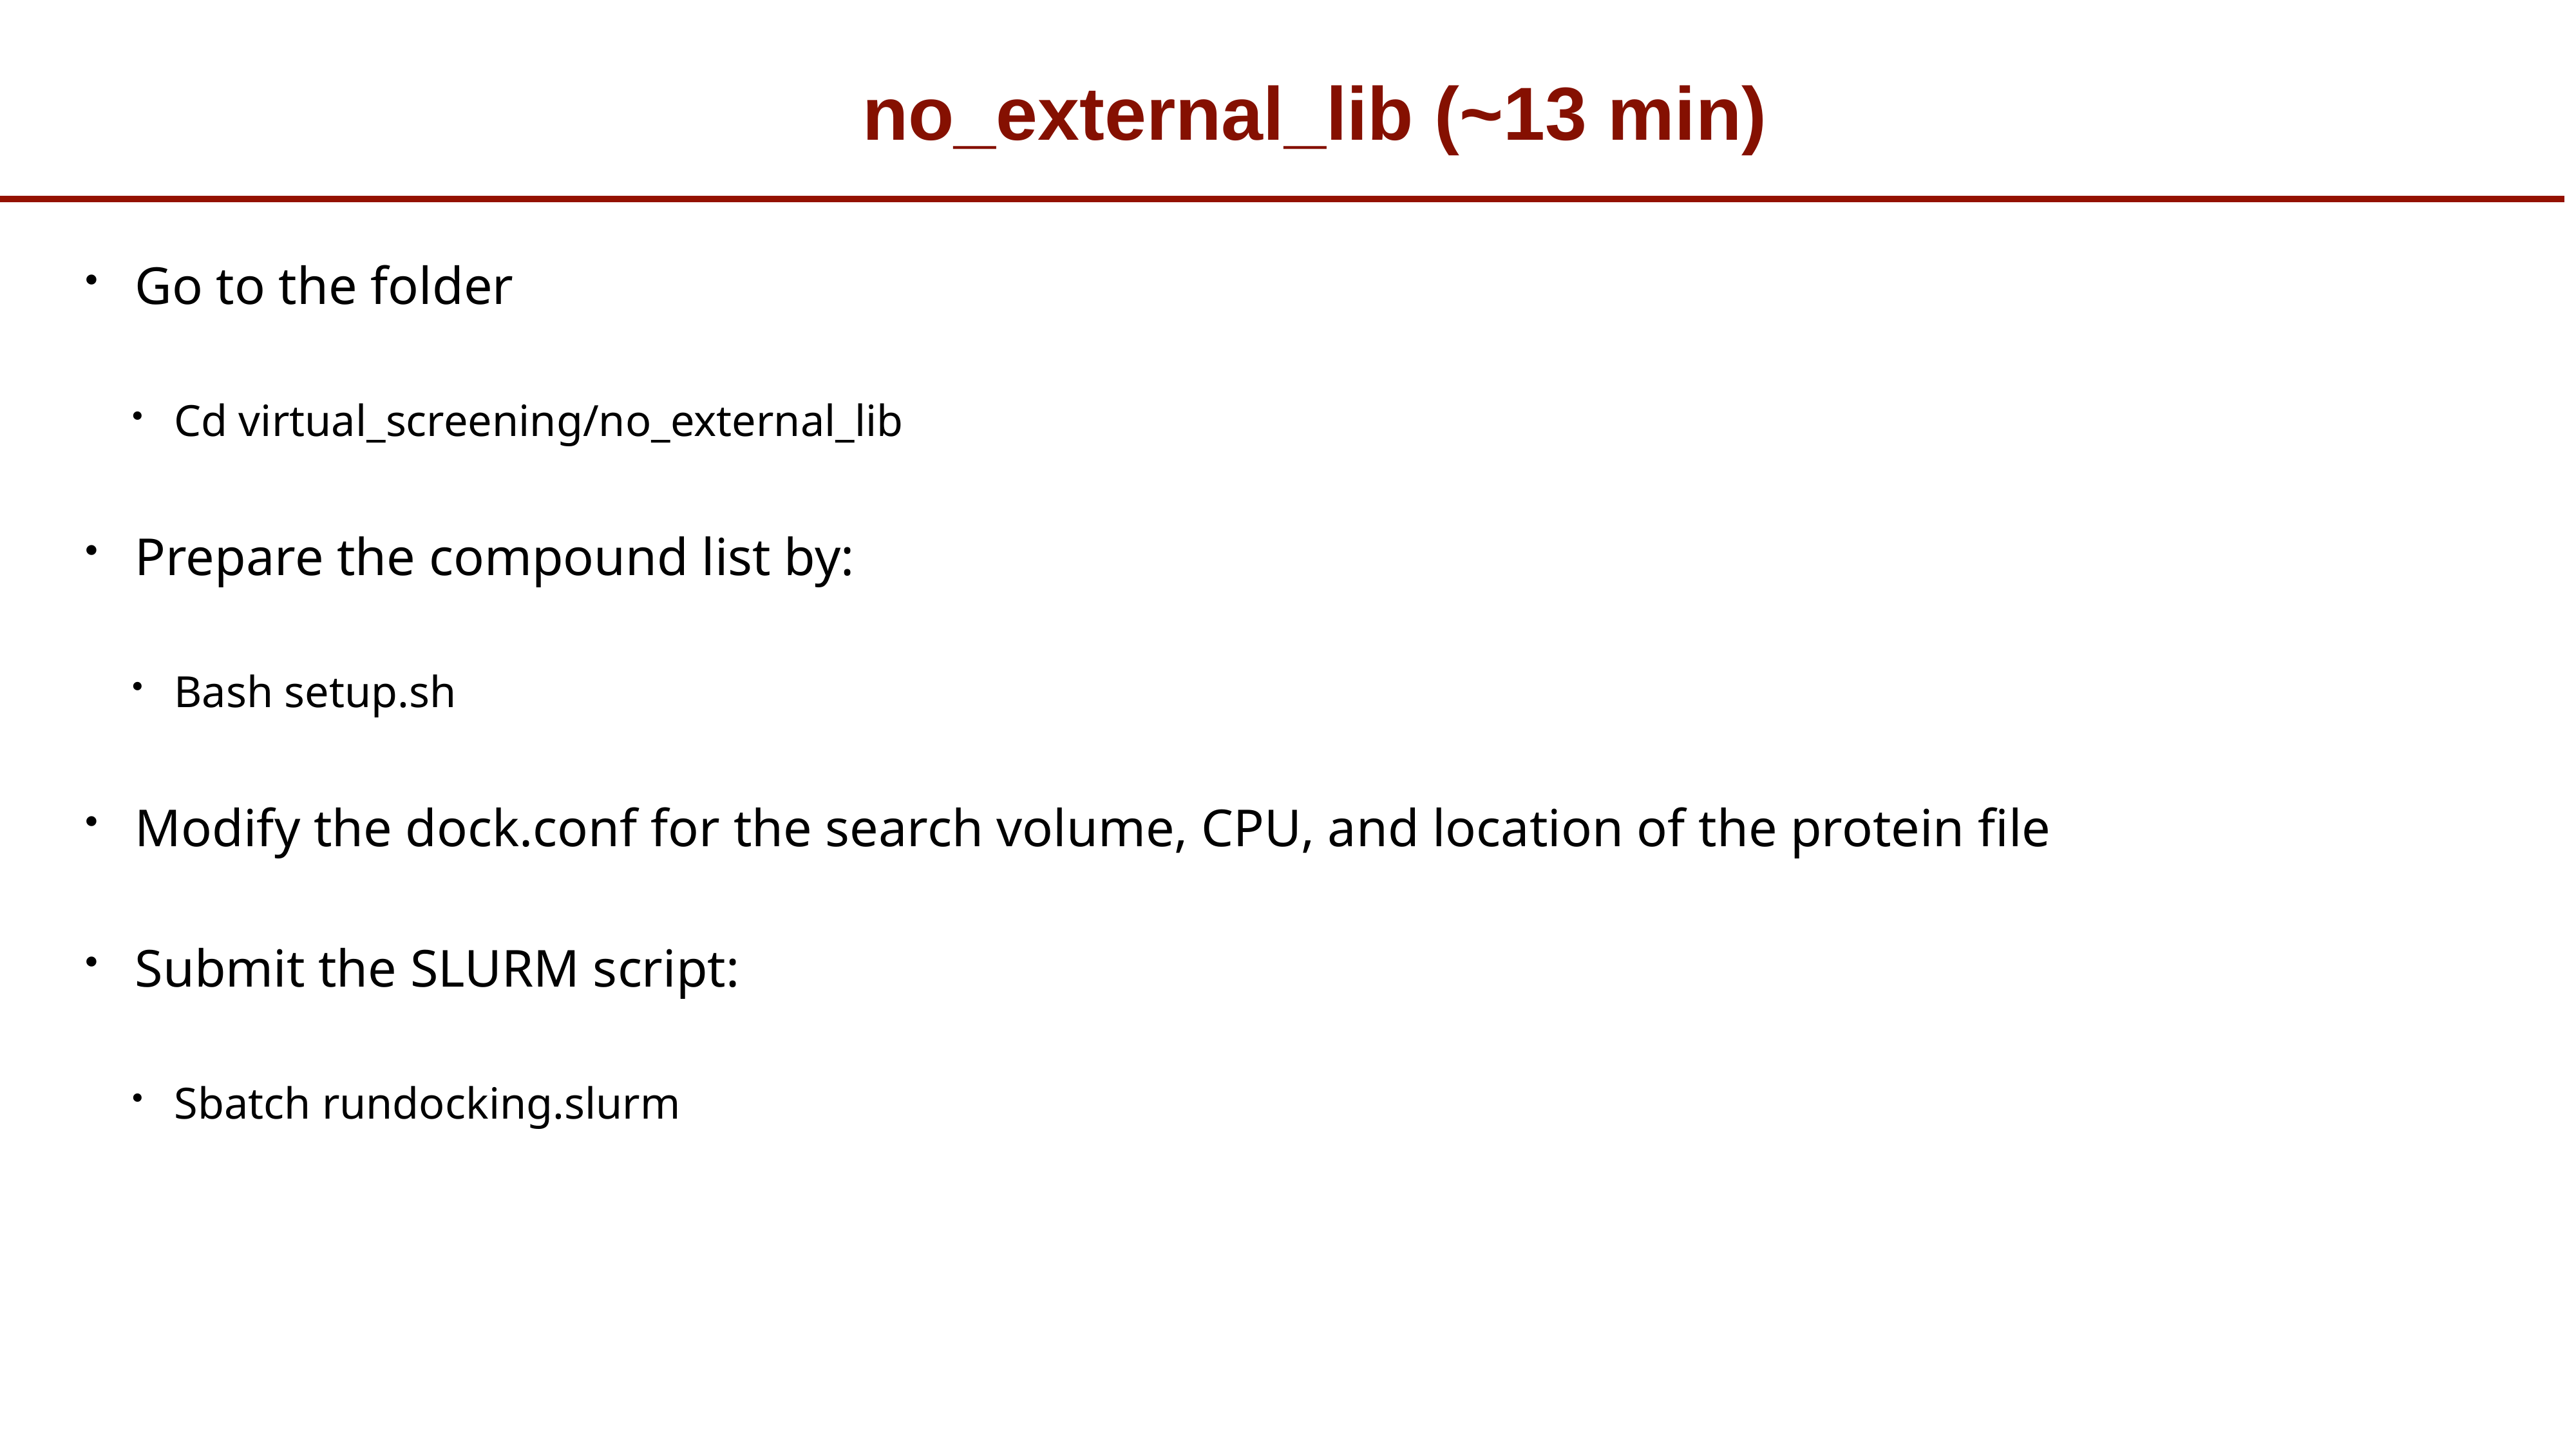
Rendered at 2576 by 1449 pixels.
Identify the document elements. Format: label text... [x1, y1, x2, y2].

list Go to the folder Cd virtual_screening/no_external_lib Prepare the compound list by: Bash setup.sh Modify the dock.conf for the search volume, CPU, and location of the protein file Submit the SLURM script: Sbatch rundocking.slurm [77, 245, 2499, 1410]
title no_external_lib (~13 min) [478, 41, 2128, 180]
